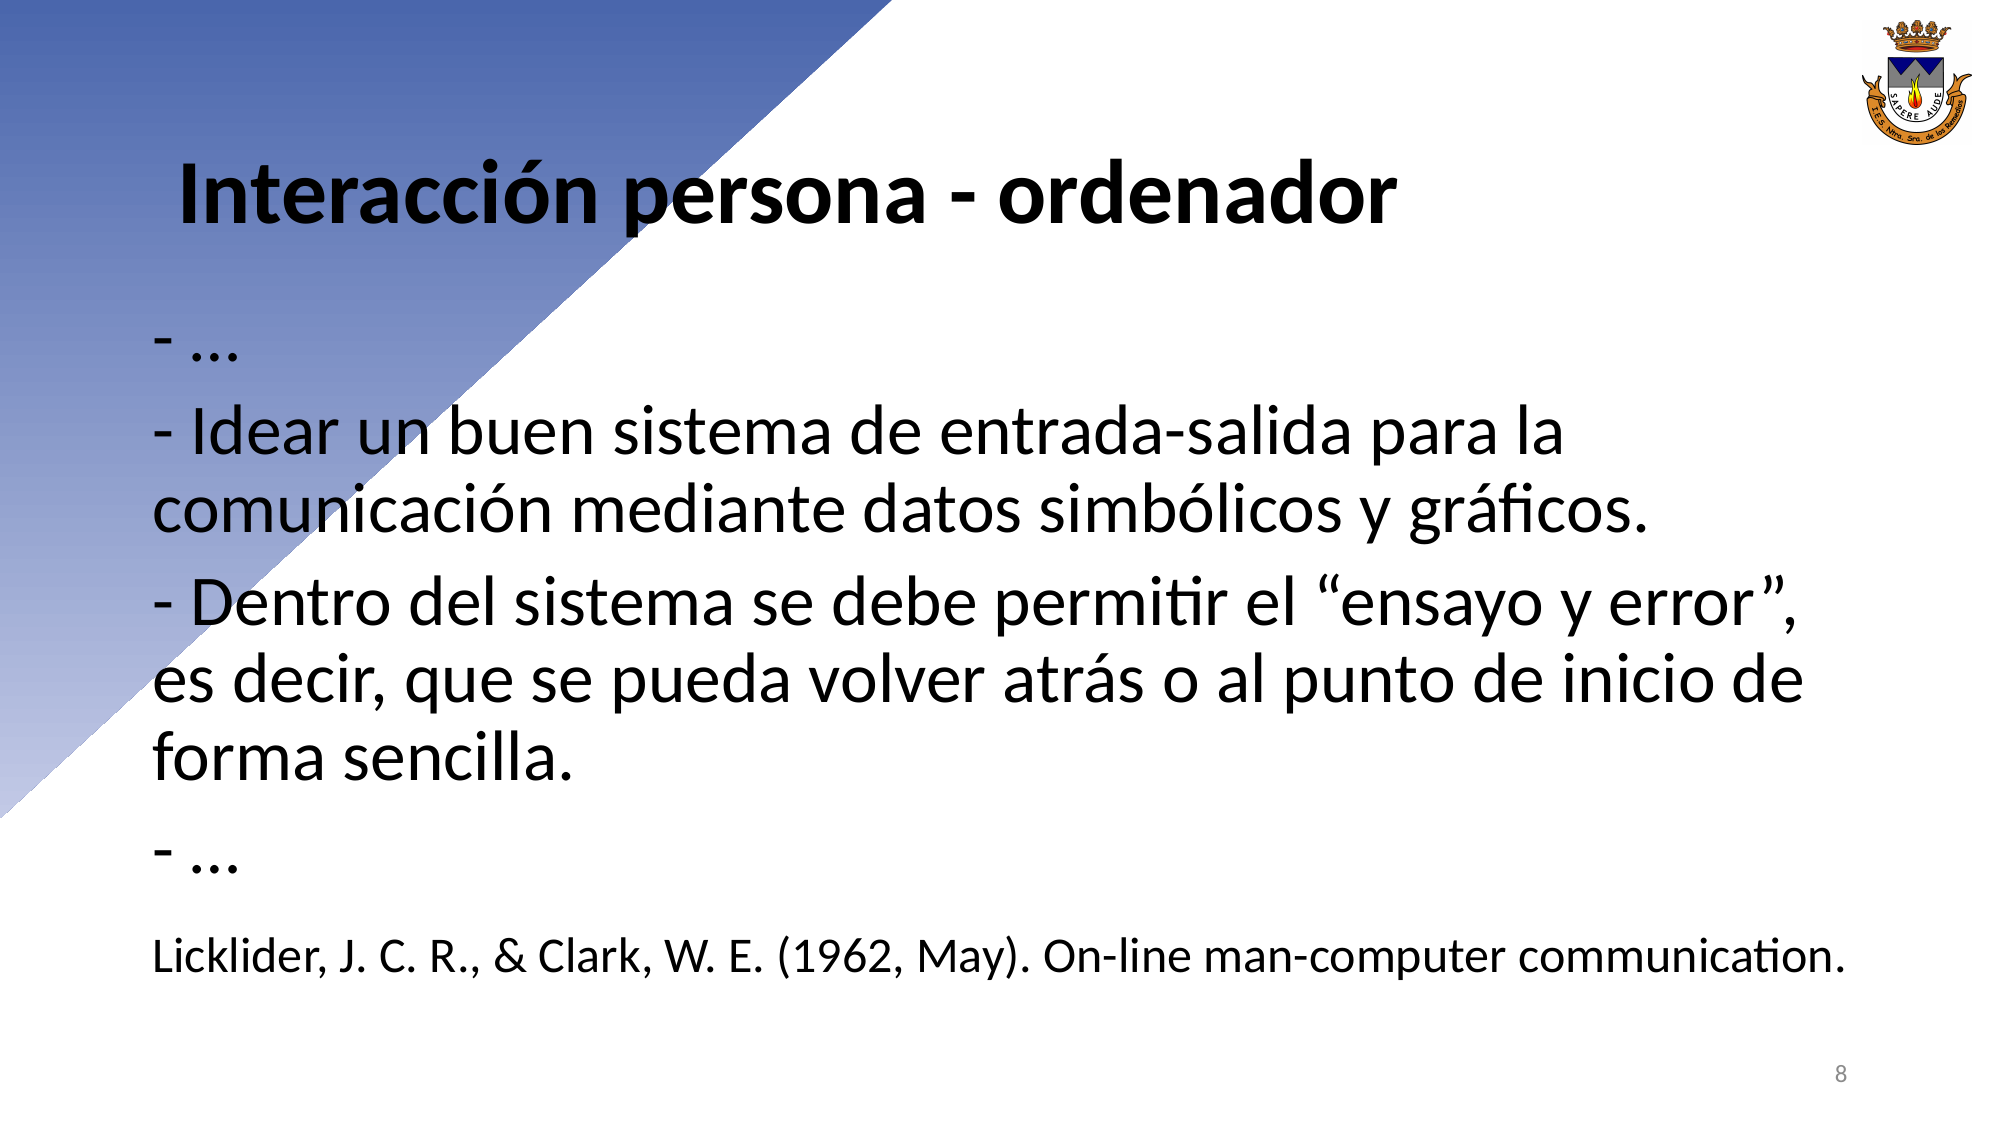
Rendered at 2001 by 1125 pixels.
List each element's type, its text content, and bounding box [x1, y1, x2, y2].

list - … - Idear un buen sistema de entrada-salida para la comunicación mediante datos simbólicos y gráficos. - Dentro del sistema se debe permitir el “ensayo y error”, es decir, que se pueda volver atrás o al punto de inicio de forma sencilla. - … [137, 292, 1863, 903]
text_box Licklider, J. C. R., & Clark, W. E. (1962, May). On-line man-computer communication. [137, 921, 1863, 1043]
text_box Interacción persona - ordenador [162, 84, 1888, 303]
picture [1862, 20, 1972, 145]
slide_number 8 [1412, 1043, 1863, 1103]
text_box [0, 0, 894, 820]
